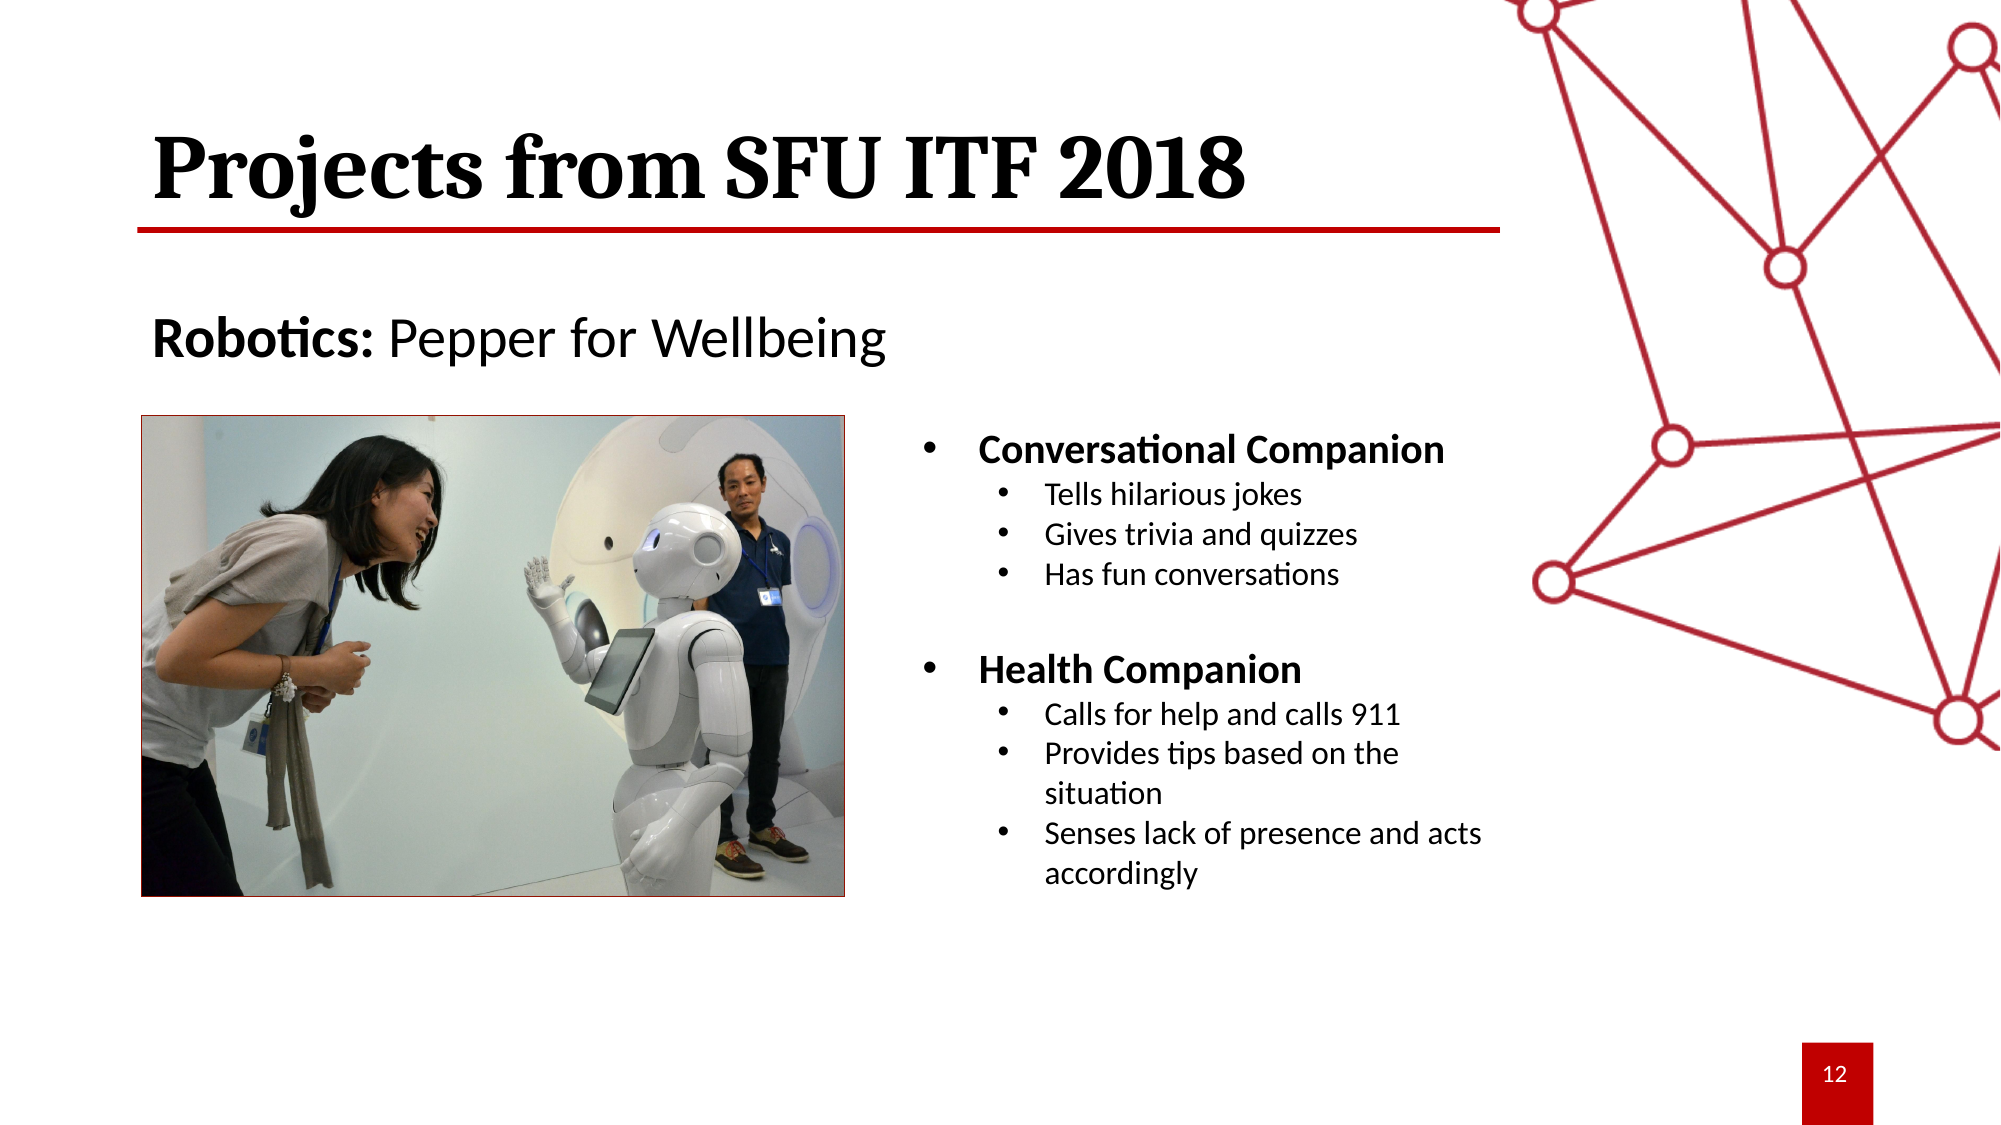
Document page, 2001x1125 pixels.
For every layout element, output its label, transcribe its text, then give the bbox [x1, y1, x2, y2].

picture [140, 415, 845, 897]
title Projects from SFU ITF 2018 [137, 59, 1863, 278]
slide_number 12 [1412, 1042, 1863, 1103]
text_box Conversational Companion Tells hilarious jokes Gives trivia and quizzes Has fun conversations Health Companion Calls for help and calls 911 Provides tips based on the situation Senses lack of presence and acts accordingly [907, 414, 1516, 944]
list Robotics: Pepper for Wellbeing [137, 299, 1863, 1014]
picture [1500, 0, 2001, 750]
